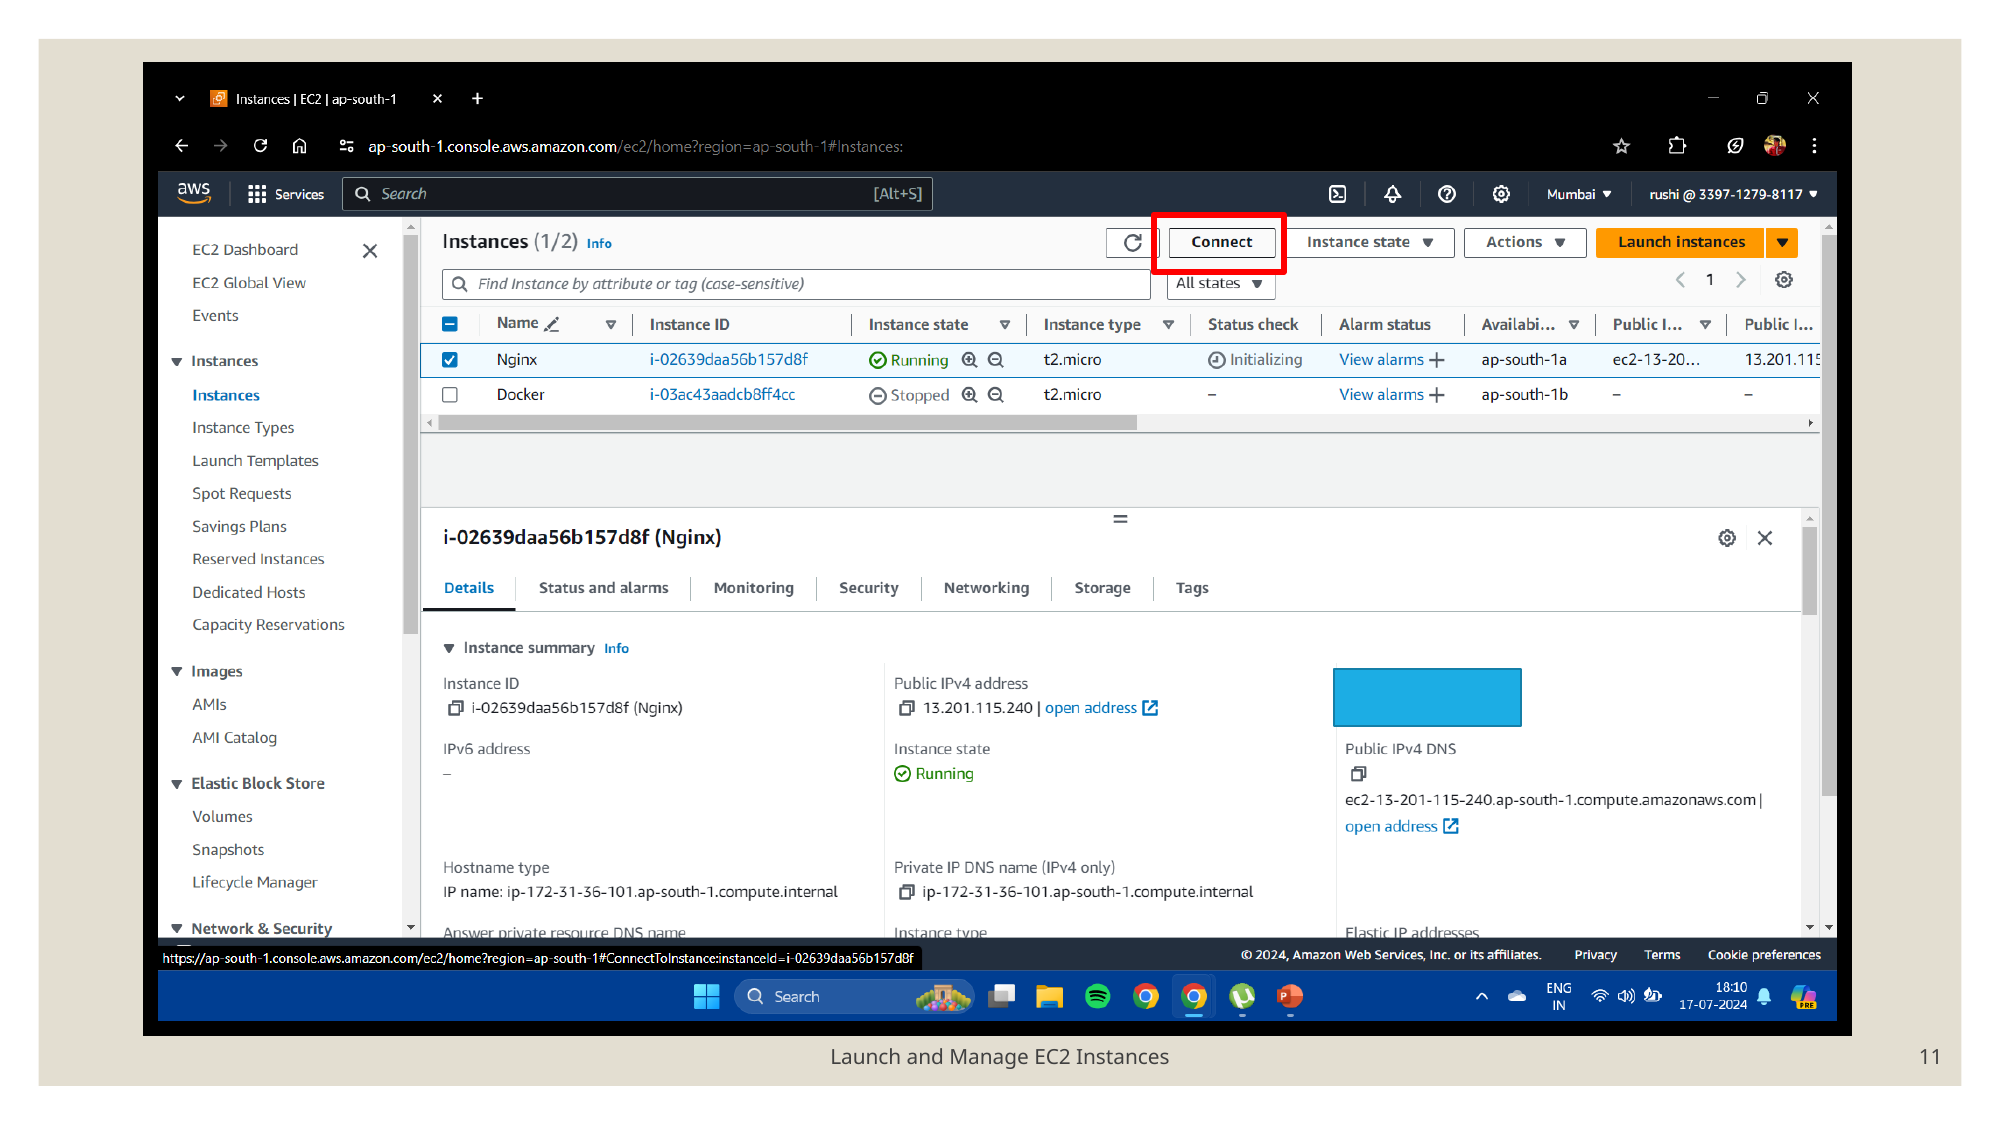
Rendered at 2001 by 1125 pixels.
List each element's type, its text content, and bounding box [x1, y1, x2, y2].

footer Launch and Manage EC2 Instances [572, 1036, 1428, 1080]
slide_number 11 [1717, 1034, 1958, 1080]
picture [157, 76, 1838, 1022]
